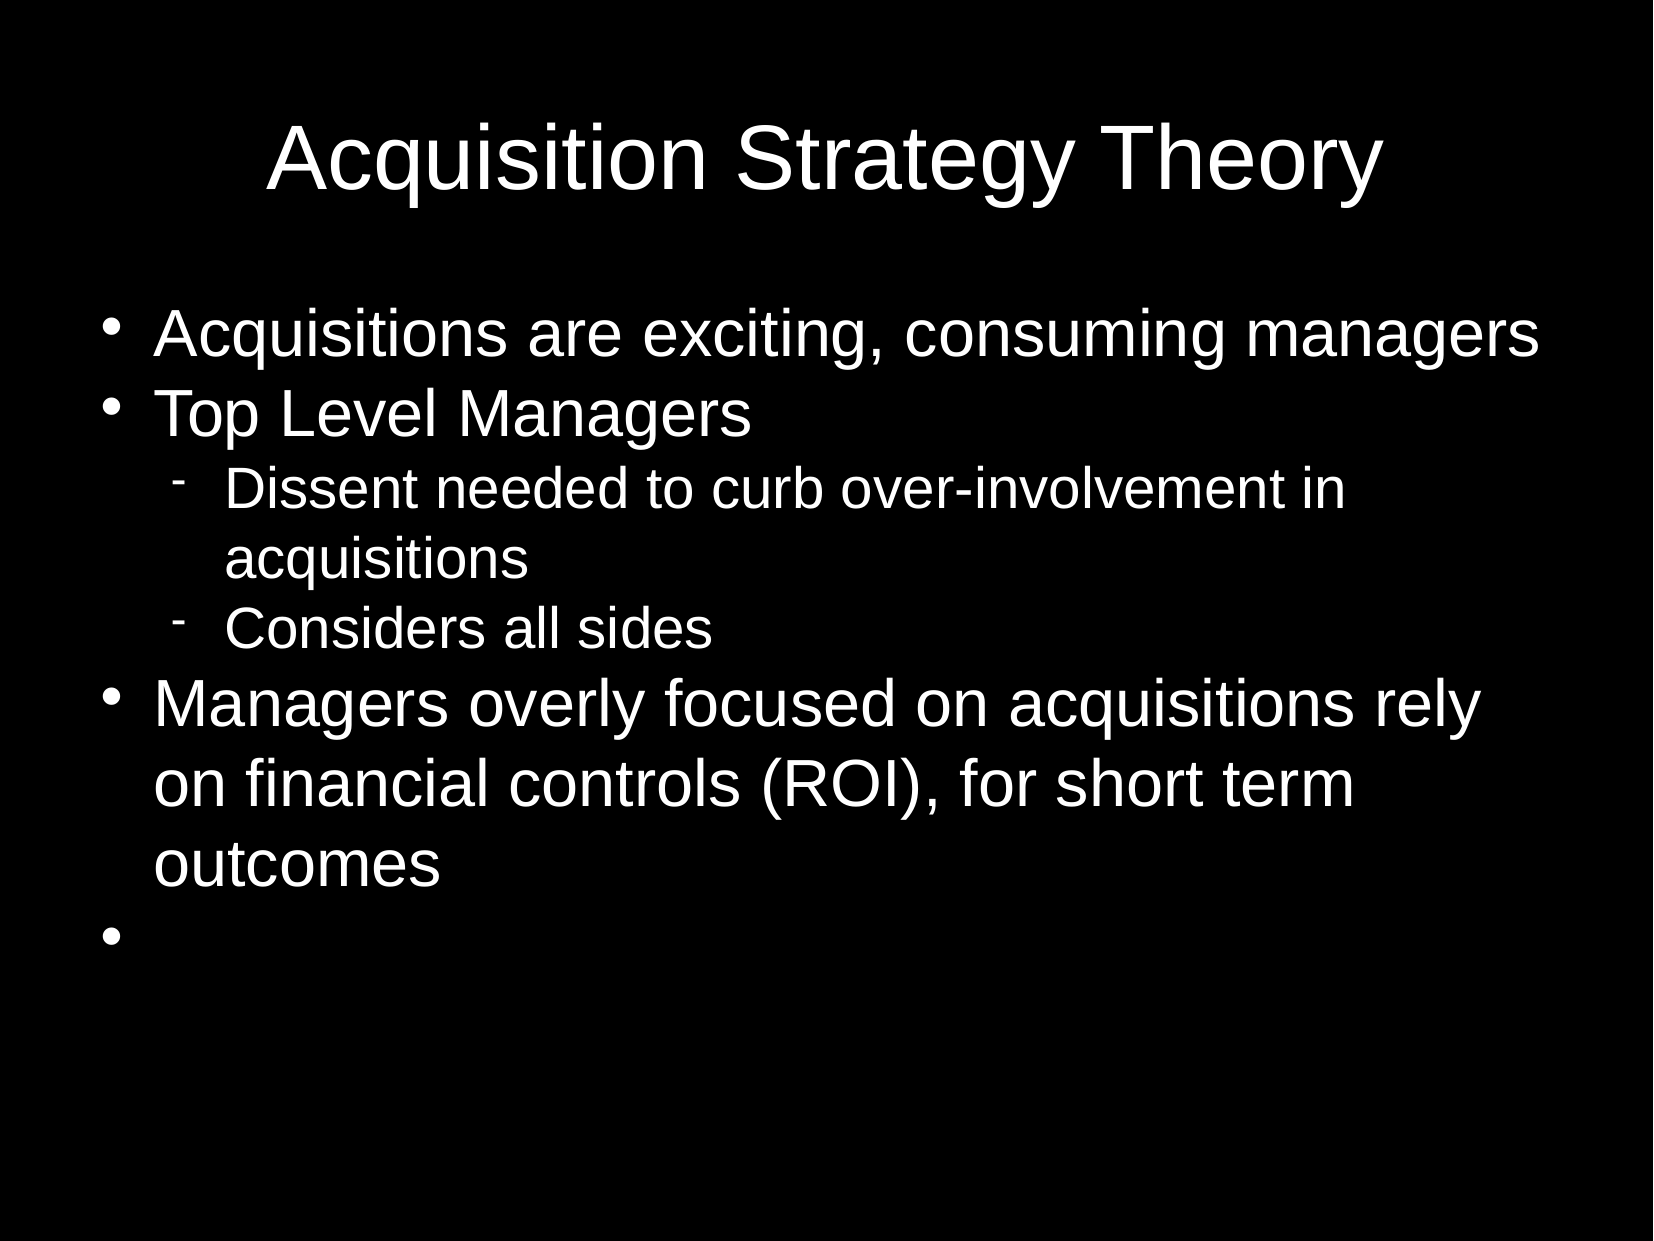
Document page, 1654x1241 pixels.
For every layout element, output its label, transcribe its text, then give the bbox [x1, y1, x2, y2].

text_box Acquisition Strategy Theory [82, 49, 1571, 257]
text_box Acquisitions are exciting, consuming managers Top Level Managers Dissent needed to curb over-involvement in acquisitions Considers all sides Managers overly focused on acquisitions rely on financial controls (ROI), for short term outcomes [82, 290, 1571, 1010]
